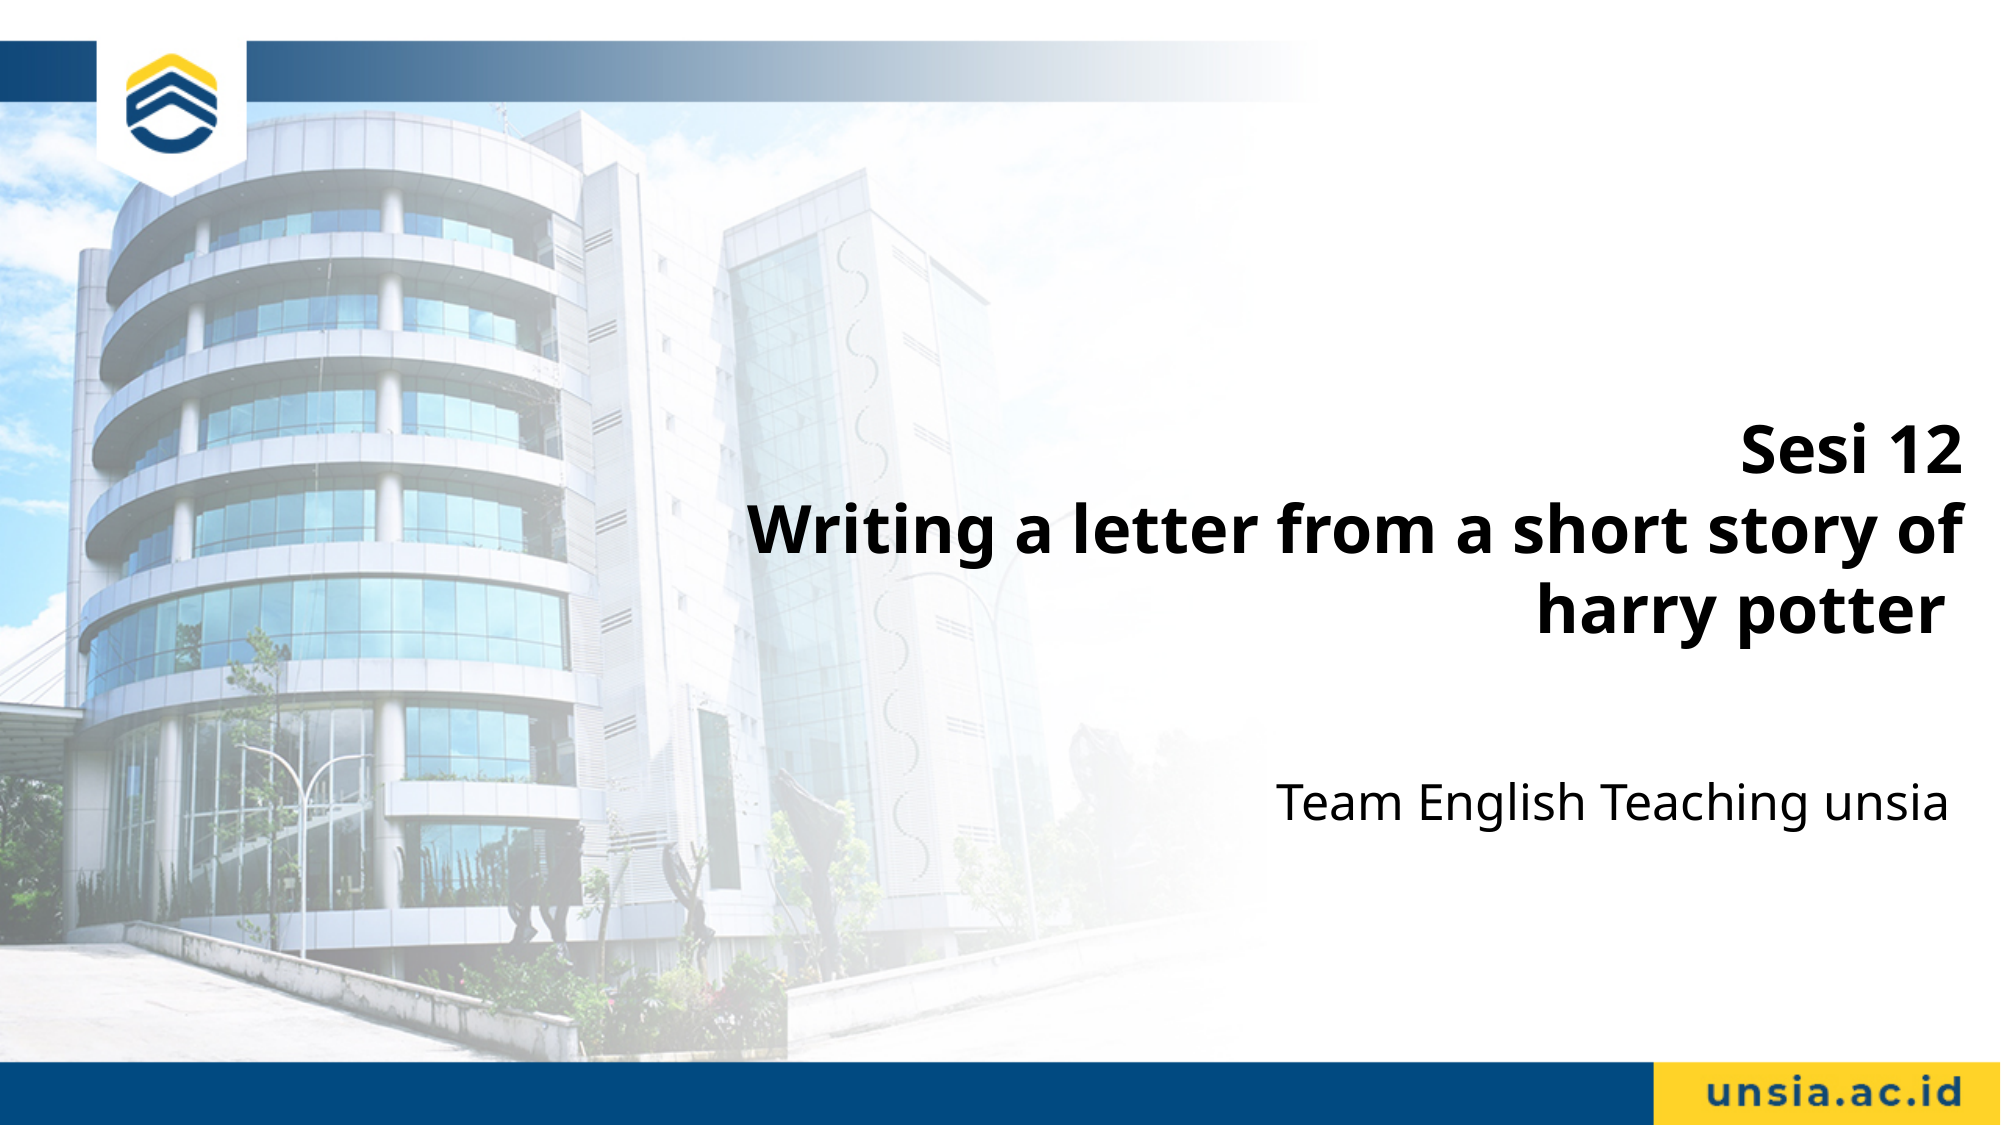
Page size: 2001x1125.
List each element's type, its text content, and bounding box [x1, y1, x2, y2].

title Sesi 12 Writing a letter from a short story of harry potter [708, 313, 1979, 715]
picture [0, 0, 2001, 1125]
subtitle Team English Teaching unsia [1178, 770, 1979, 869]
